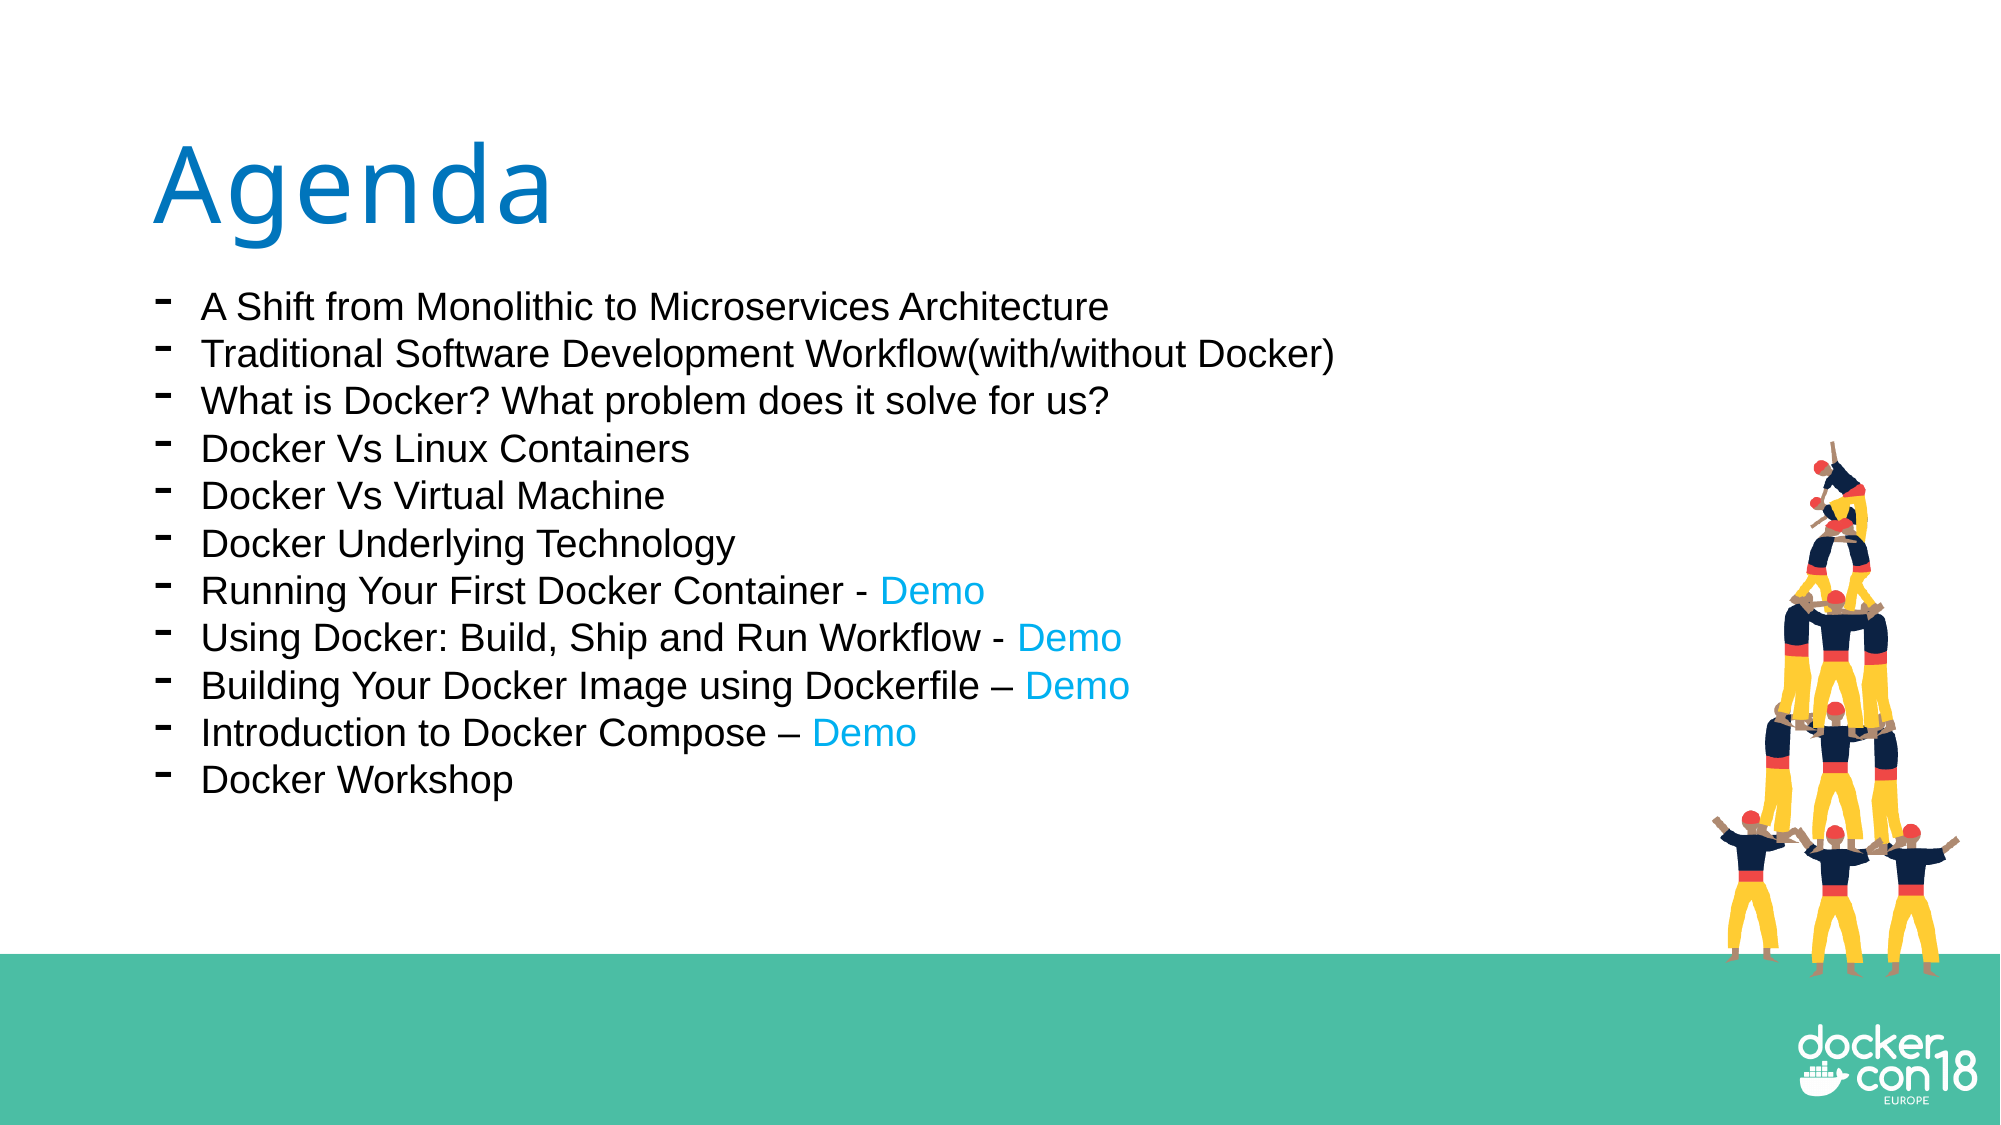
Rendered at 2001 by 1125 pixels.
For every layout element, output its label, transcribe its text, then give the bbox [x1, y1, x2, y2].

picture [0, 2, 2000, 1125]
list Agenda [141, 103, 1804, 258]
list A Shift from Monolithic to Microservices Architecture Traditional Software Development Workflow(with/without Docker) What is Docker? What problem does it solve for us? Docker Vs Linux Containers Docker Vs Virtual Machine Docker Underlying Technology Running Your First Docker Container - Demo Using Docker: Build, Ship and Run Workflow - Demo Building Your Docker Image using Dockerfile – Demo Introduction to Docker Compose – Demo Docker Workshop [141, 268, 1970, 870]
